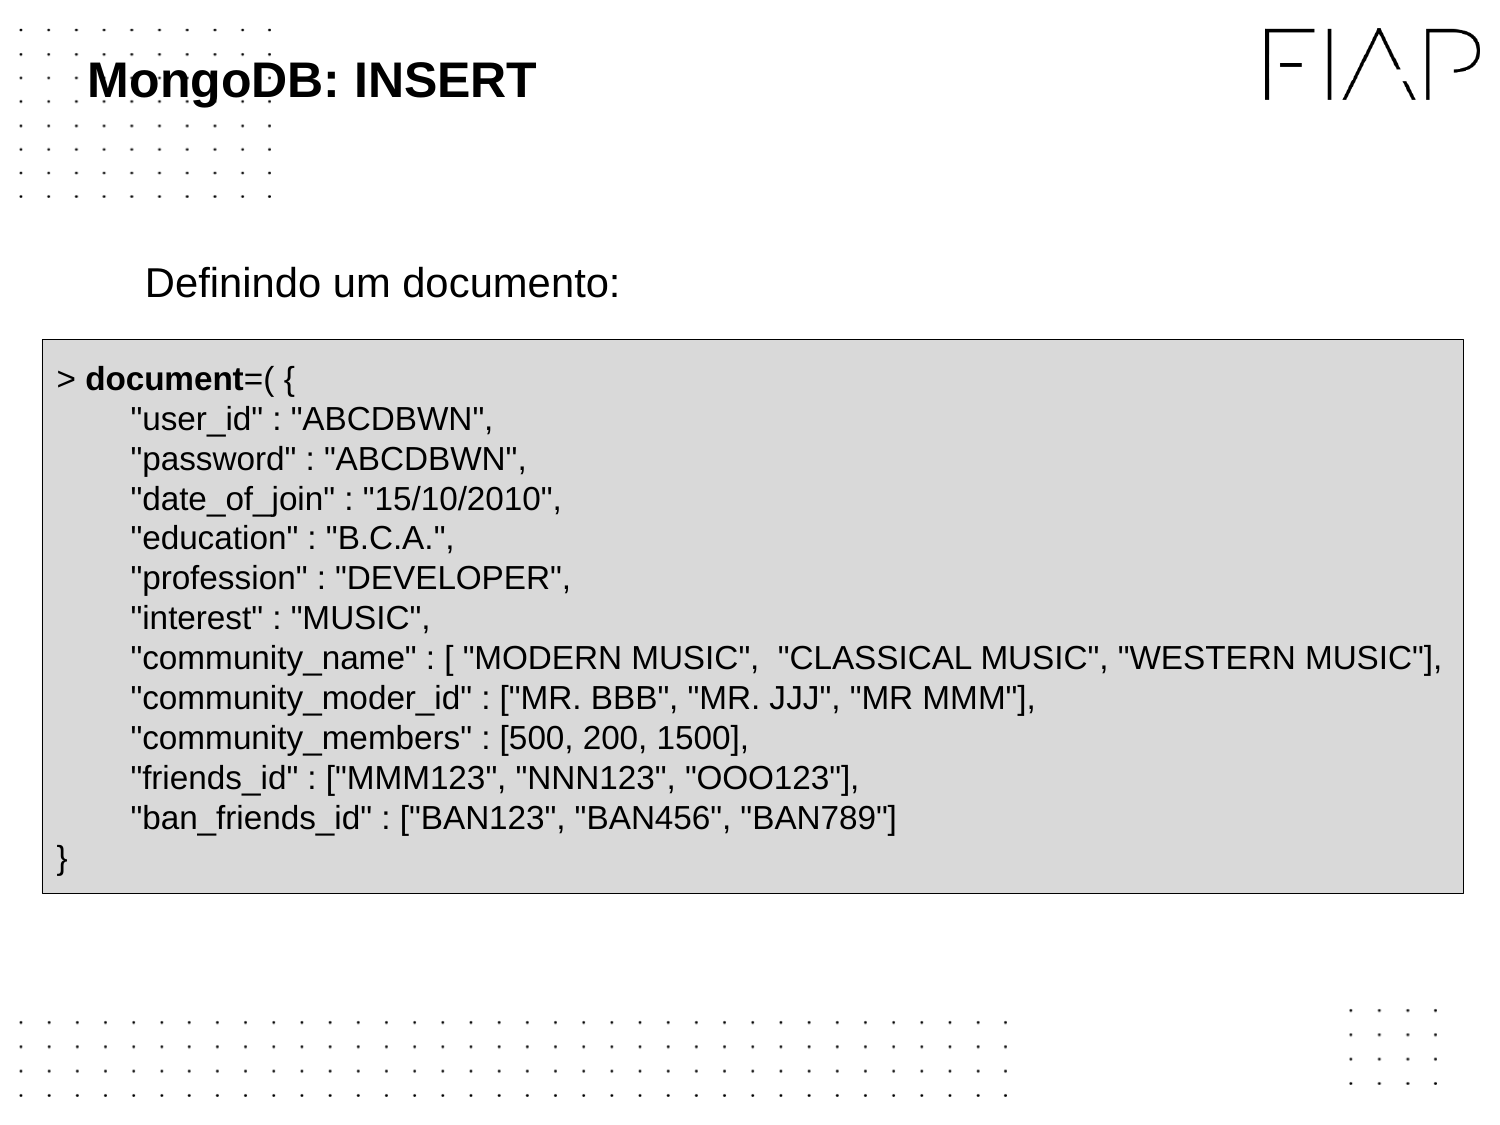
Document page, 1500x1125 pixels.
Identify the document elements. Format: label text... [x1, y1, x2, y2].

text_box > document=( { "user_id" : "ABCDBWN", "password" : "ABCDBWN", "date_of_join" : "15/10/2010", "education" : "B.C.A.", "profession" : "DEVELOPER", "interest" : "MUSIC", "community_name" : [ "MODERN MUSIC", "CLASSICAL MUSIC", "WESTERN MUSIC"], "community_moder_id" : ["MR. BBB", "MR. JJJ", "MR MMM"], "community_members" : [500, 200, 1500], "friends_id" : ["MMM123", "NNN123", "OOO123"], "ban_friends_id" : ["BAN123", "BAN456", "BAN789"] } [40, 337, 1466, 896]
picture [1344, 1007, 1437, 1085]
text_box Definindo um documento: [130, 247, 1333, 337]
picture [1265, 28, 1480, 100]
title MongoDB: INSERT [72, 43, 1223, 119]
picture [19, 1019, 1007, 1097]
picture [19, 28, 271, 198]
